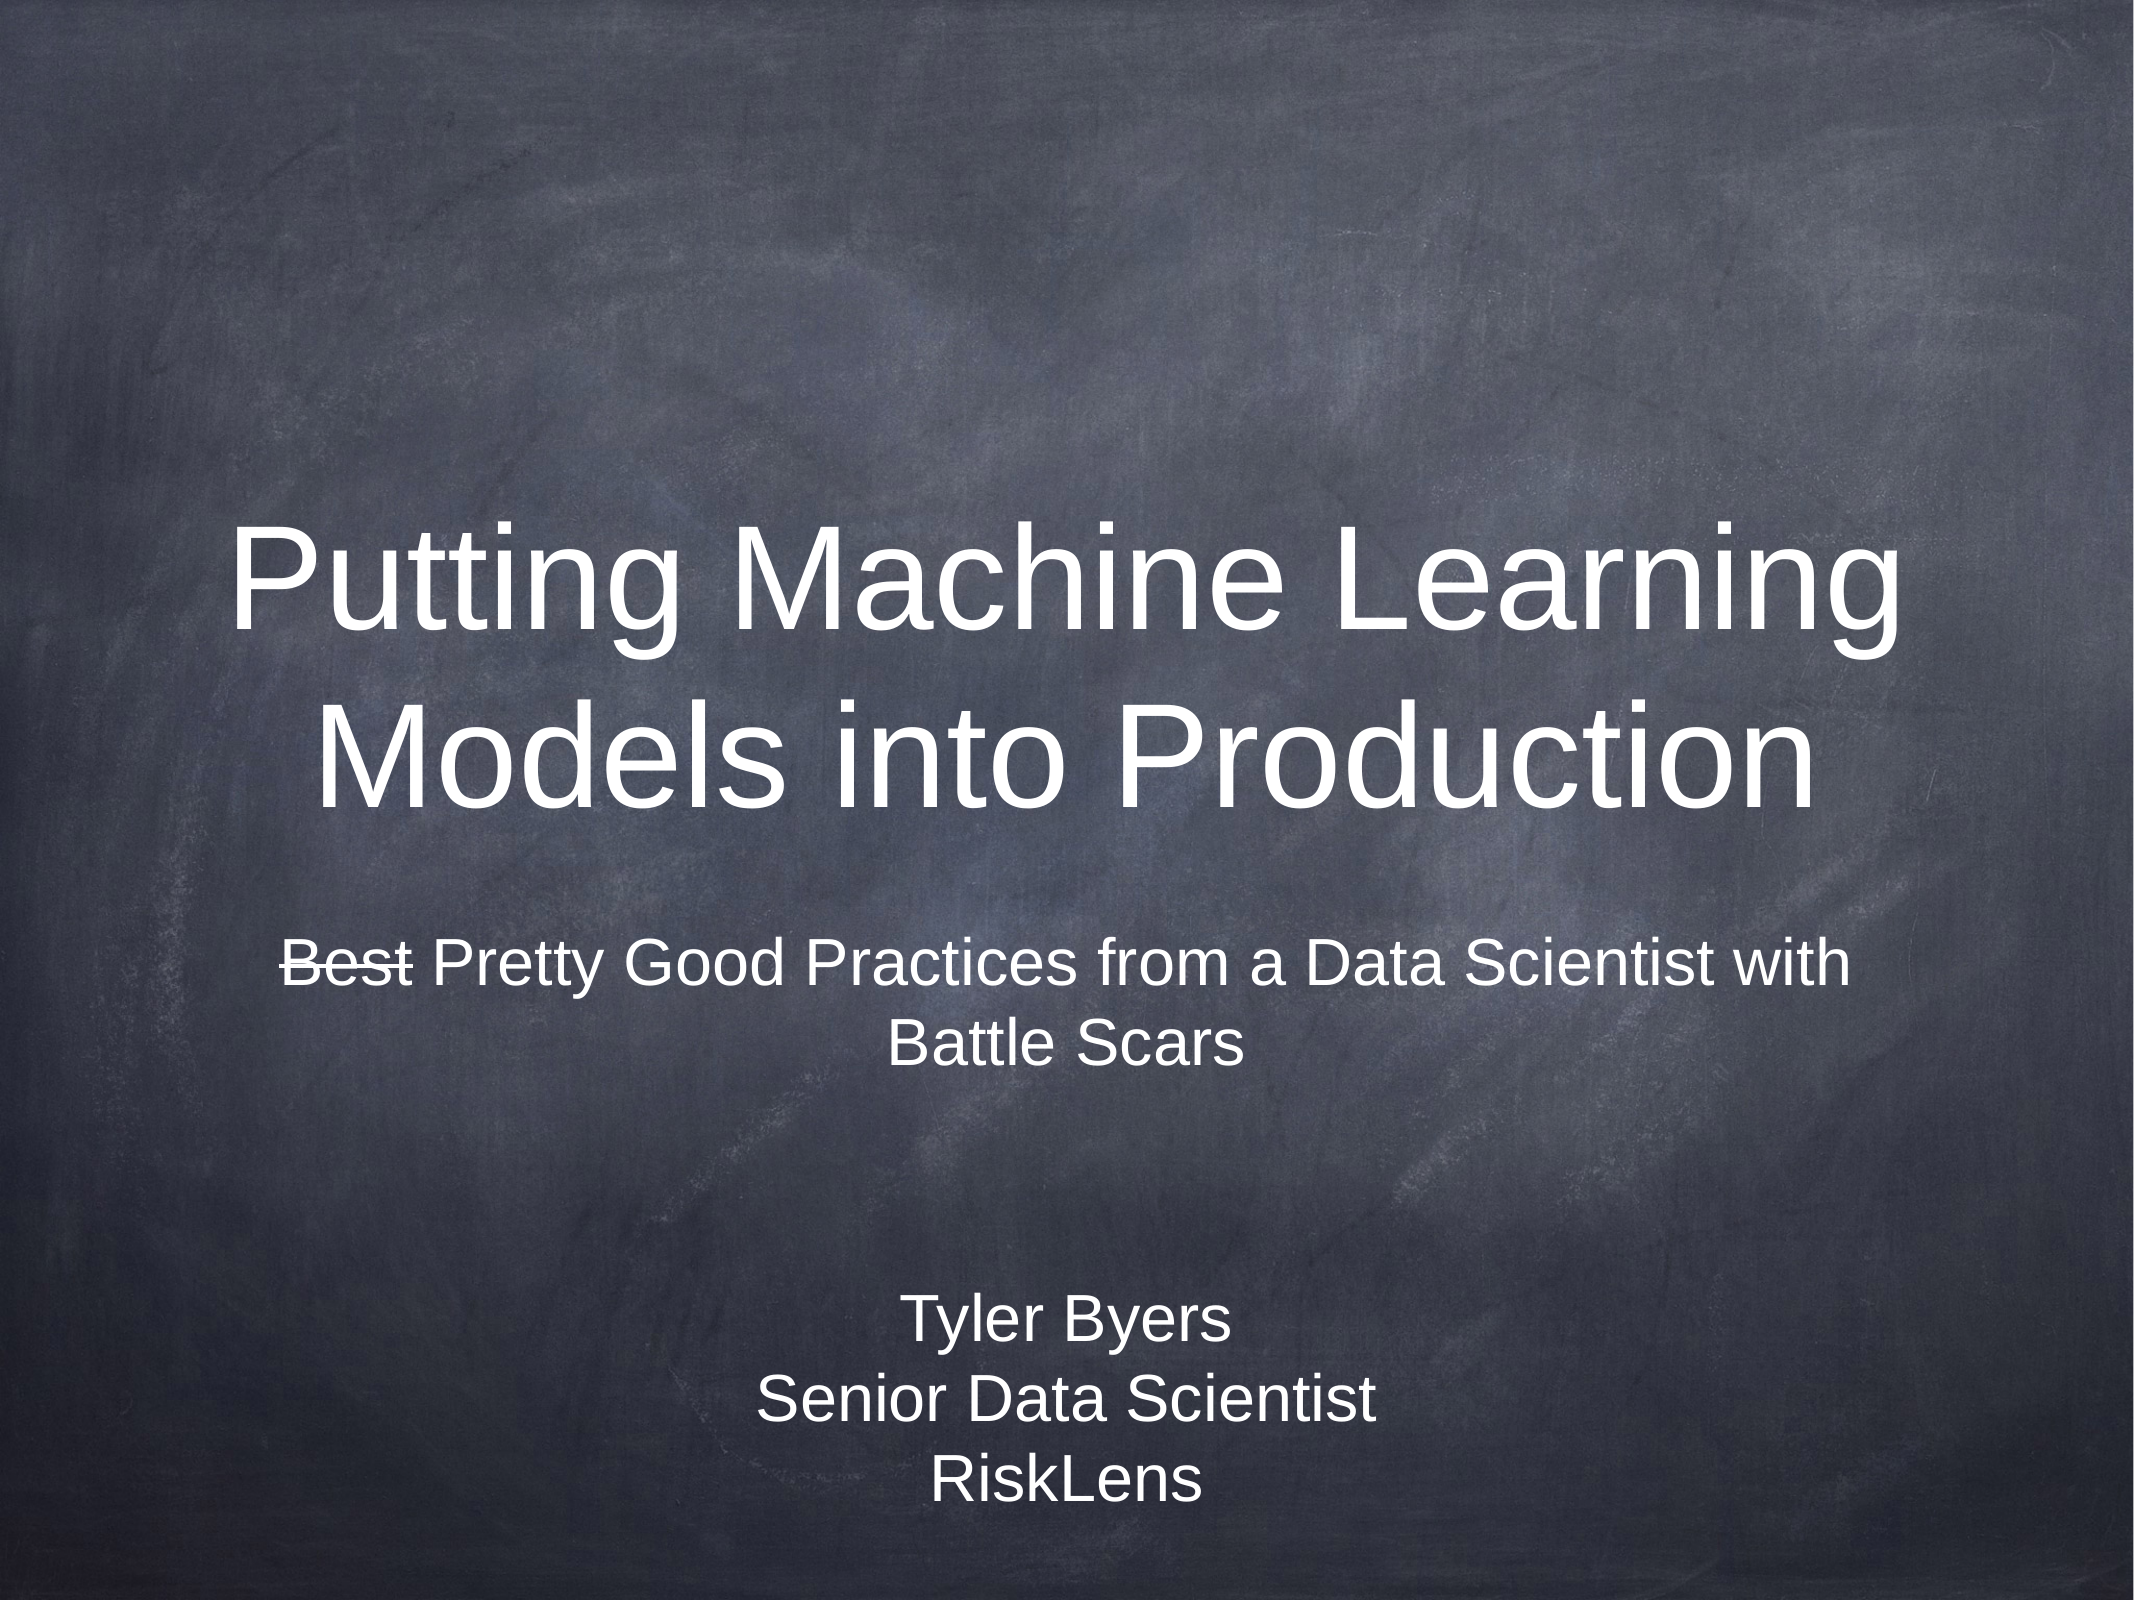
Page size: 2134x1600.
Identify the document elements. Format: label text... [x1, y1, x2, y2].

picture [0, 0, 2134, 1600]
title Putting Machine Learning Models into Production [207, 428, 1926, 847]
text_box Tyler Byers Senior Data Scientist RiskLens [208, 1266, 1925, 1540]
subtitle Best Pretty Good Practices from a Data Scientist with Battle Scars [207, 909, 1926, 1184]
